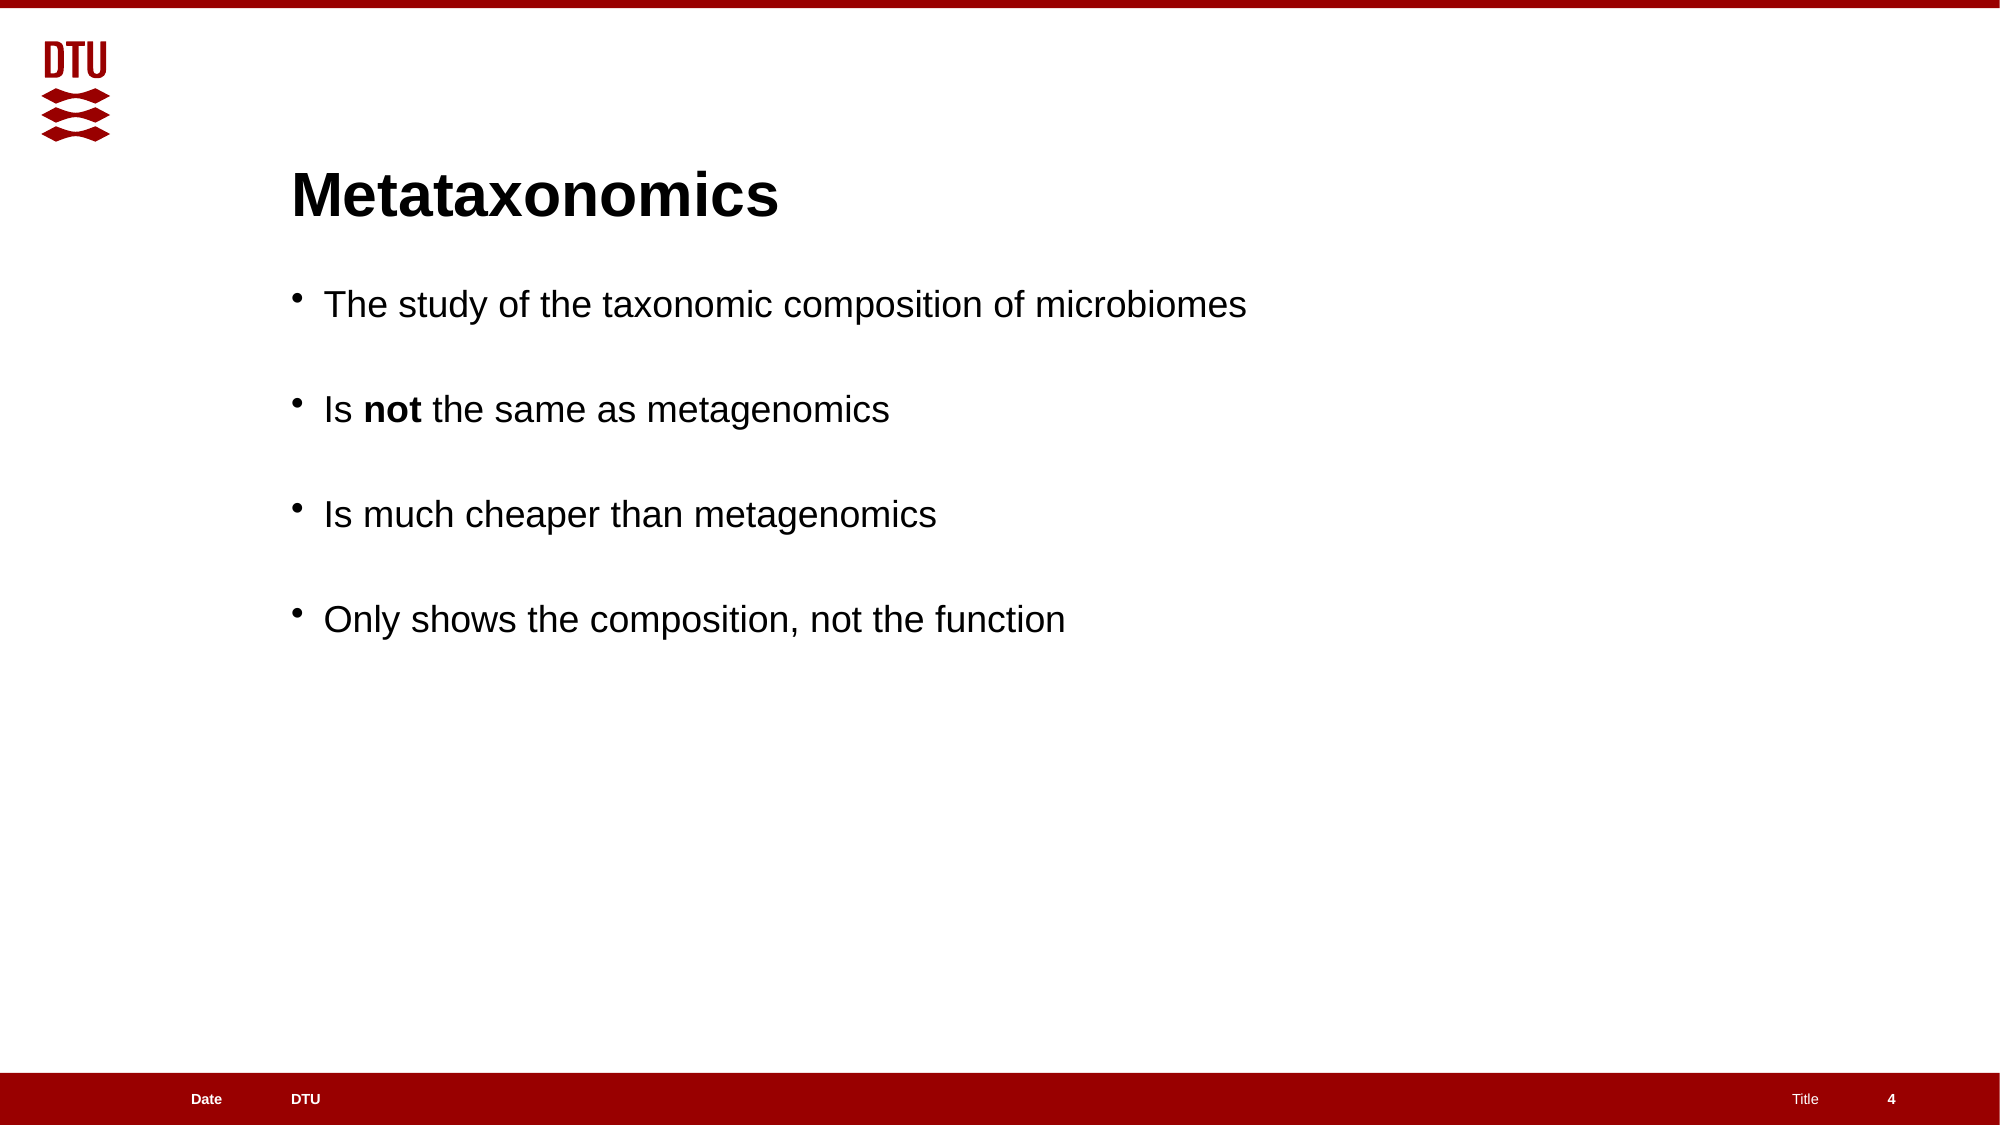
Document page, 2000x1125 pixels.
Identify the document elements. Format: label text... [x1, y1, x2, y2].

slide_number 4 [1887, 1073, 1959, 1125]
title Metataxonomics [291, 69, 1819, 230]
list The study of the taxonomic composition of microbiomes Is not the same as metagenomics Is much cheaper than metagenomics Only shows the composition, not the function [291, 279, 1819, 1026]
